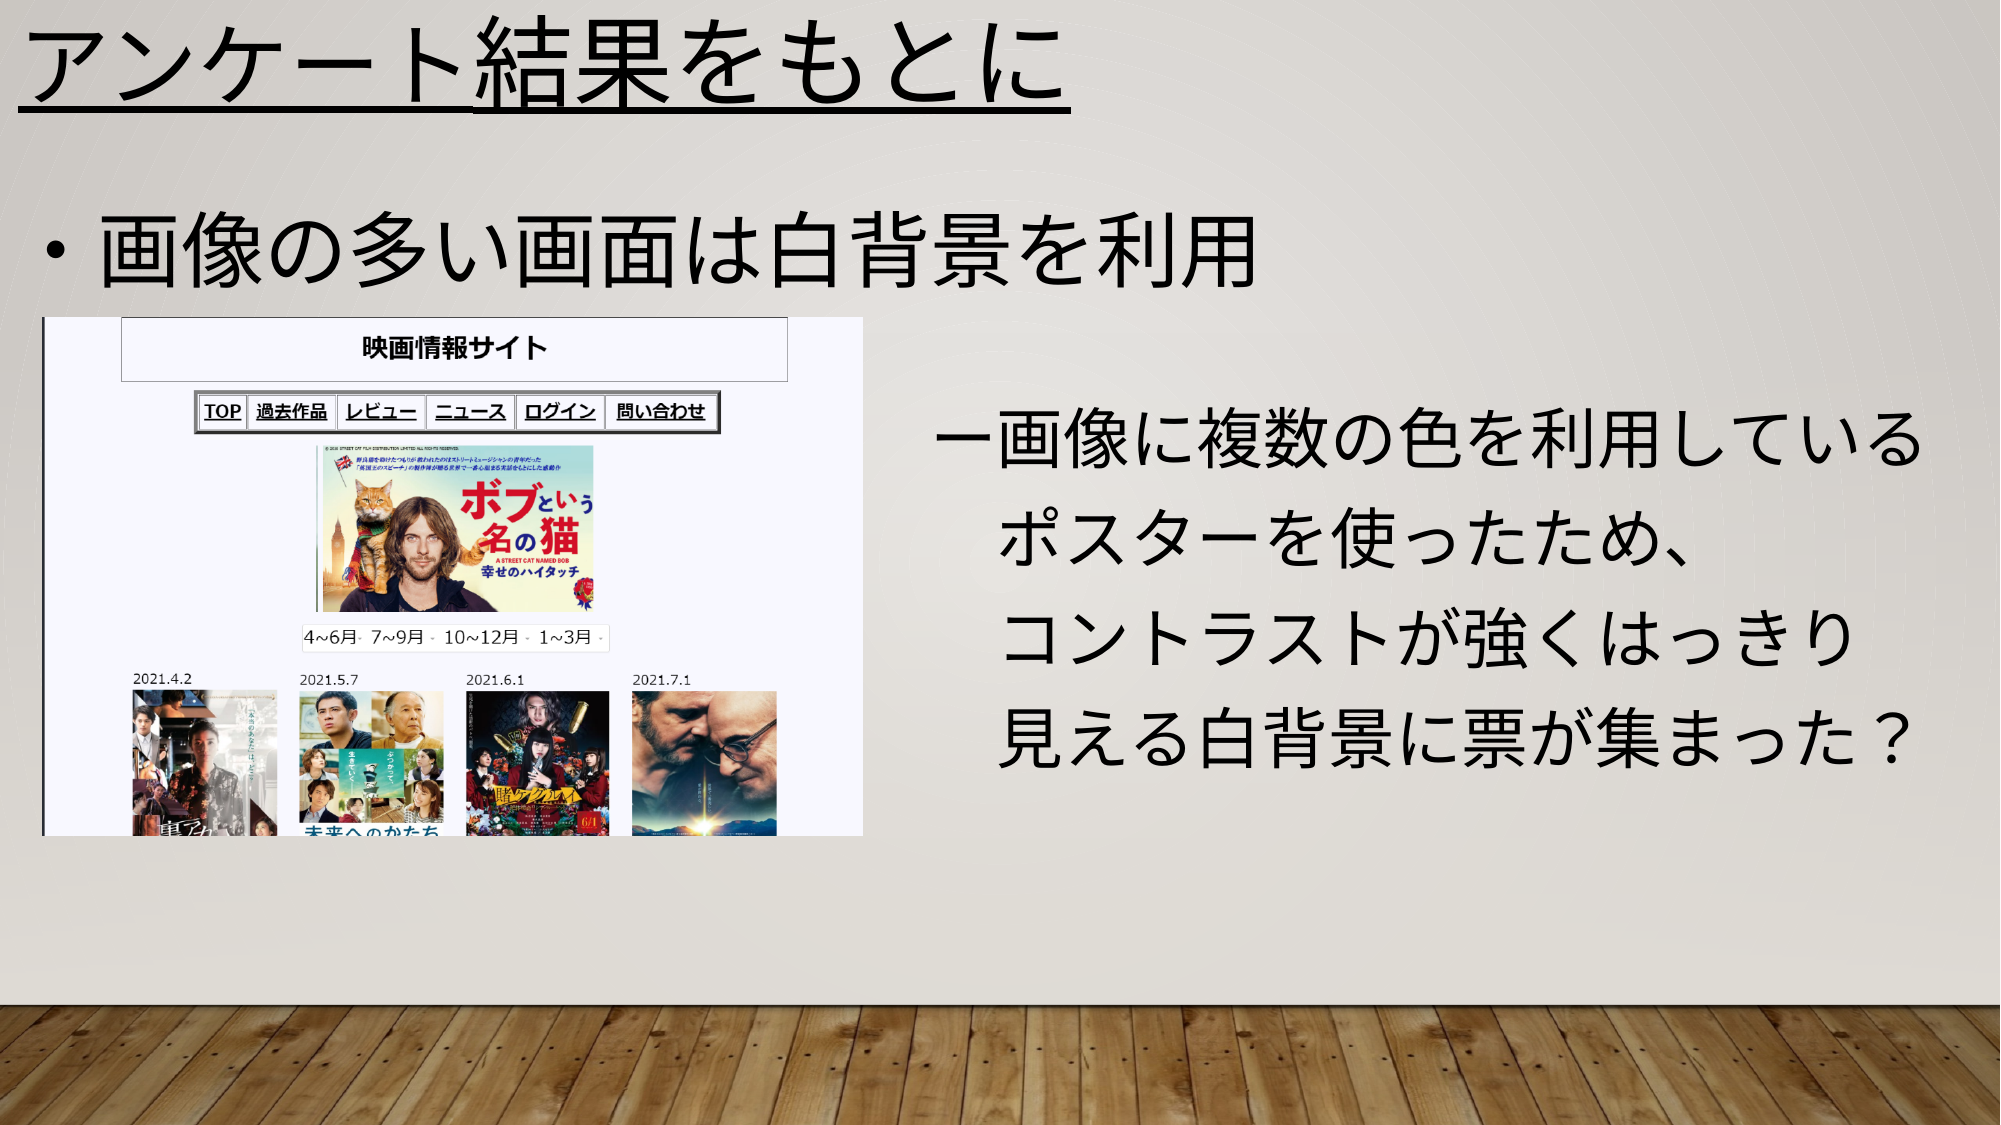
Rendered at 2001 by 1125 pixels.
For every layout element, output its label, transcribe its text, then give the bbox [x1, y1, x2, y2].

picture [0, 1005, 2000, 1125]
picture [42, 317, 863, 836]
text_box ー画像に複数の色を利用している ポスターを使ったため、 コントラストが強くはっきり 見える白背景に票が集まった？ [915, 369, 1956, 784]
text_box ・画像の多い画面は白背景を利用 [0, 191, 1426, 306]
text_box アンケート結果をもとに [3, 0, 1215, 128]
